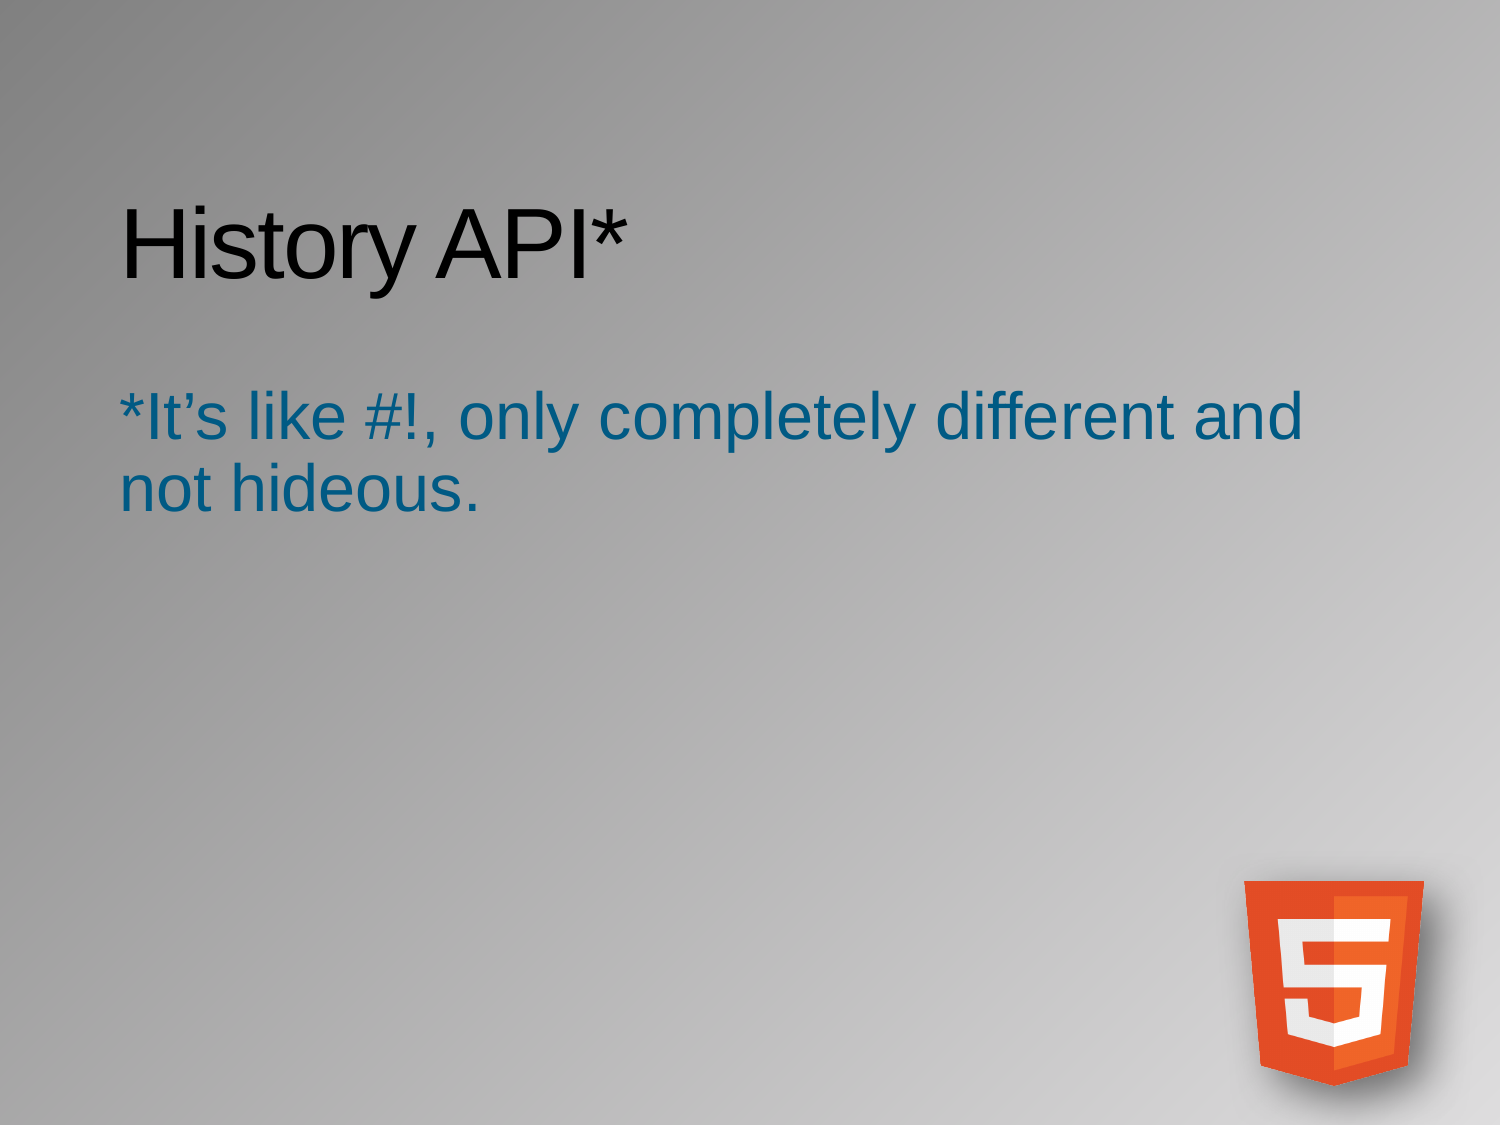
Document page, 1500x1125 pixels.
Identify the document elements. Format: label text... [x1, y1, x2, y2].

picture [1232, 881, 1436, 1086]
title History API* [119, 121, 1380, 372]
subtitle *It’s like #!, only completely different and not hideous. [119, 382, 1380, 459]
